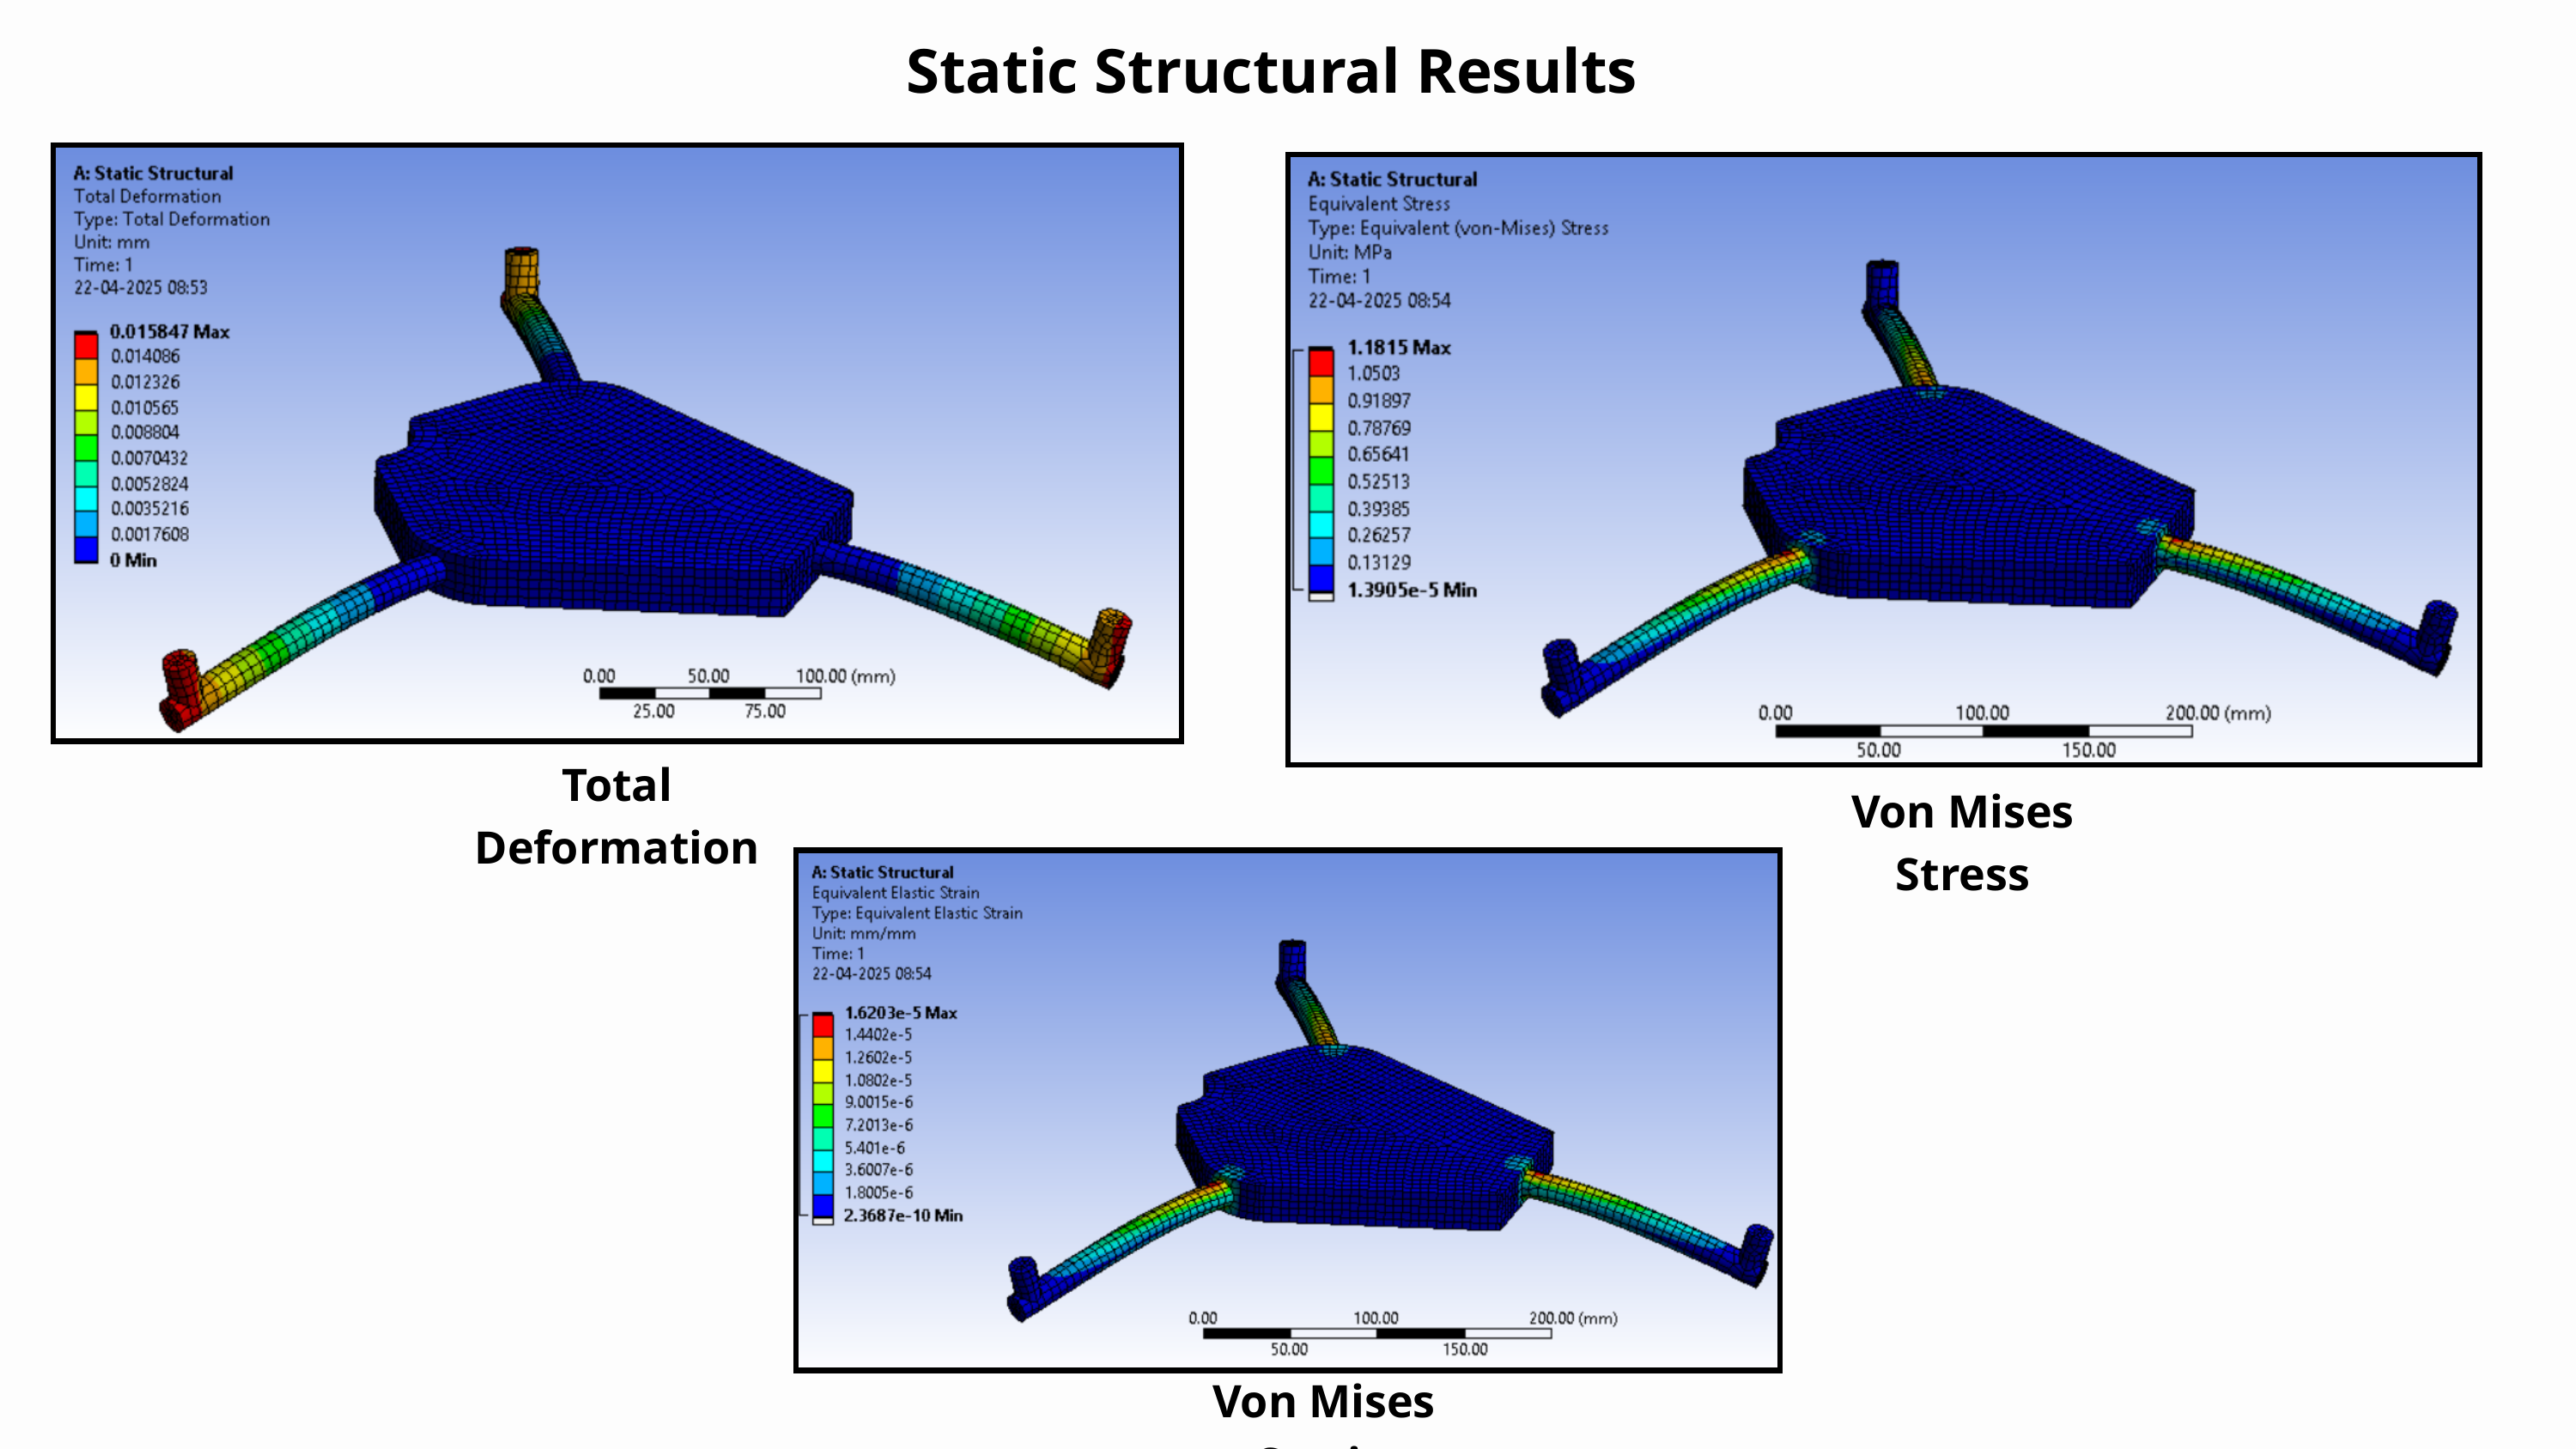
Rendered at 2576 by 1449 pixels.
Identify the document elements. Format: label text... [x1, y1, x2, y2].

text_box Von Mises Stress [1780, 774, 2146, 900]
text_box [52, 144, 1182, 742]
text_box [795, 850, 1780, 1371]
text_box Total Deformation [417, 748, 817, 874]
text_box Static Structural Results [870, 20, 1674, 106]
text_box Von Mises Strain [1143, 1363, 1505, 1449]
text_box [1288, 154, 2481, 766]
